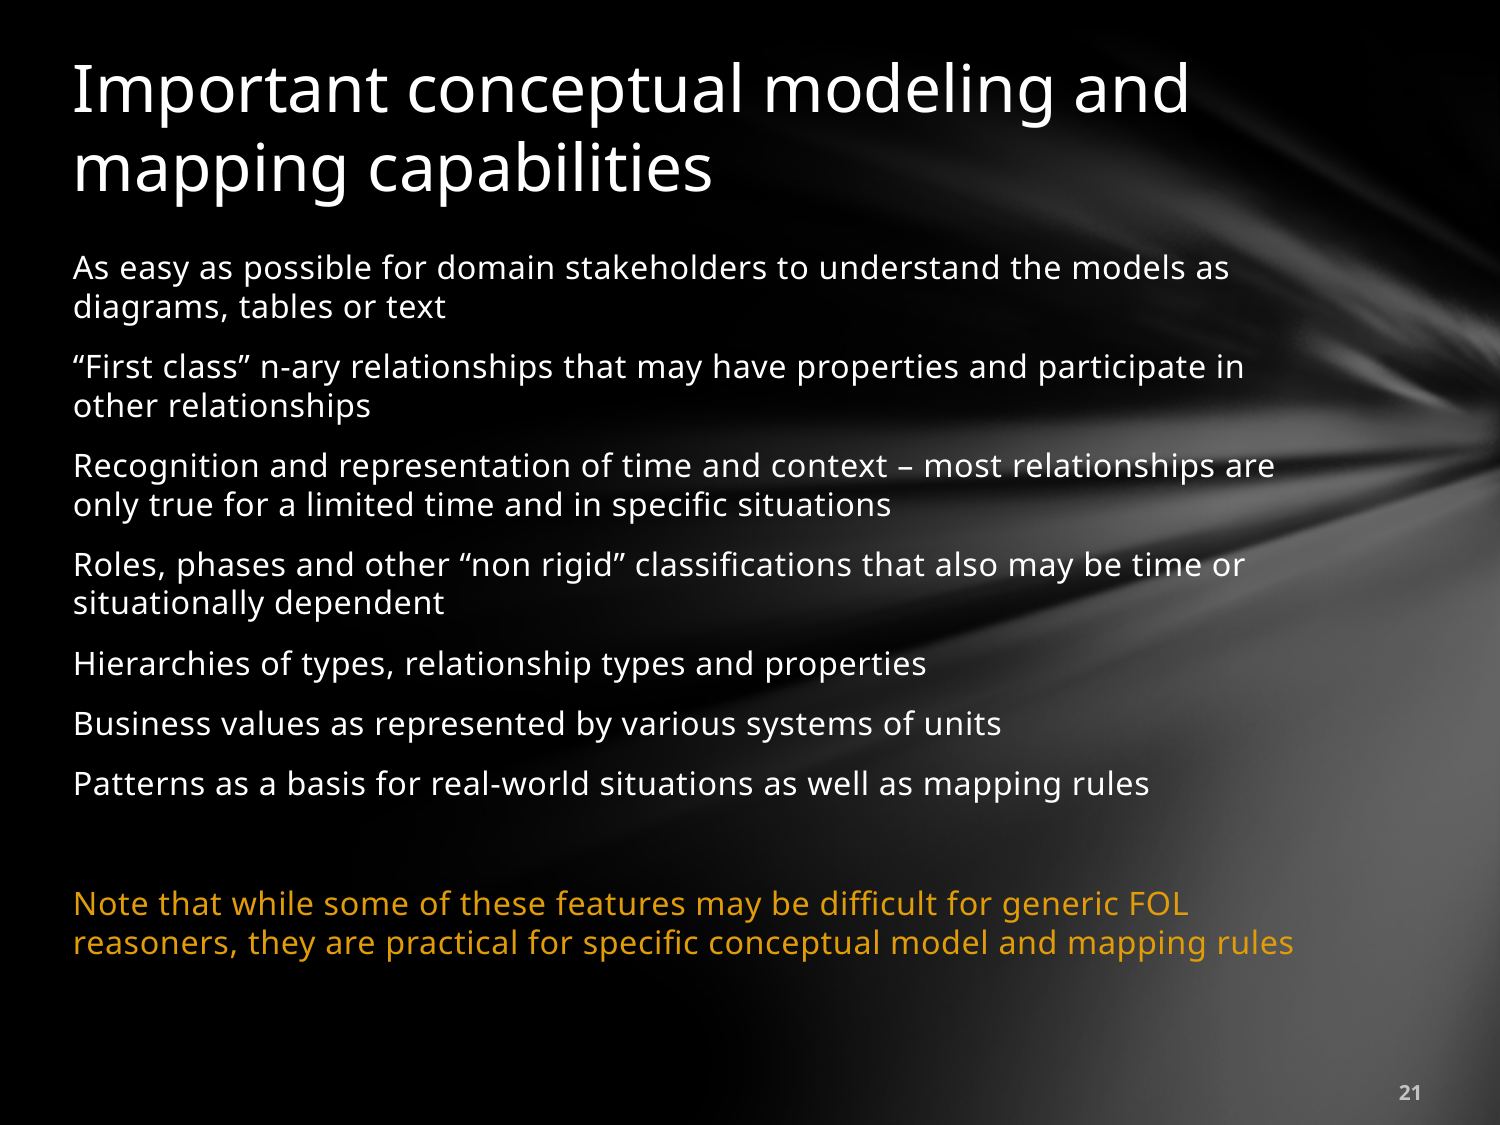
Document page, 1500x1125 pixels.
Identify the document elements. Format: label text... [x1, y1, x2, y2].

title Important conceptual modeling and mapping capabilities [57, 37, 1318, 213]
slide_number 21 [1293, 1073, 1438, 1115]
list As easy as possible for domain stakeholders to understand the models as diagrams, tables or text “First class” n-ary relationships that may have properties and participate in other relationships Recognition and representation of time and context – most relationships are only true for a limited time and in specific situations Roles, phases and other “non rigid” classifications that also may be time or situationally dependent Hierarchies of types, relationship types and properties Business values as represented by various systems of units Patterns as a basis for real-world situations as well as mapping rules Note that while some of these features may be difficult for generic FOL reasoners, they are practical for specific conceptual model and mapping rules [57, 239, 1318, 1015]
